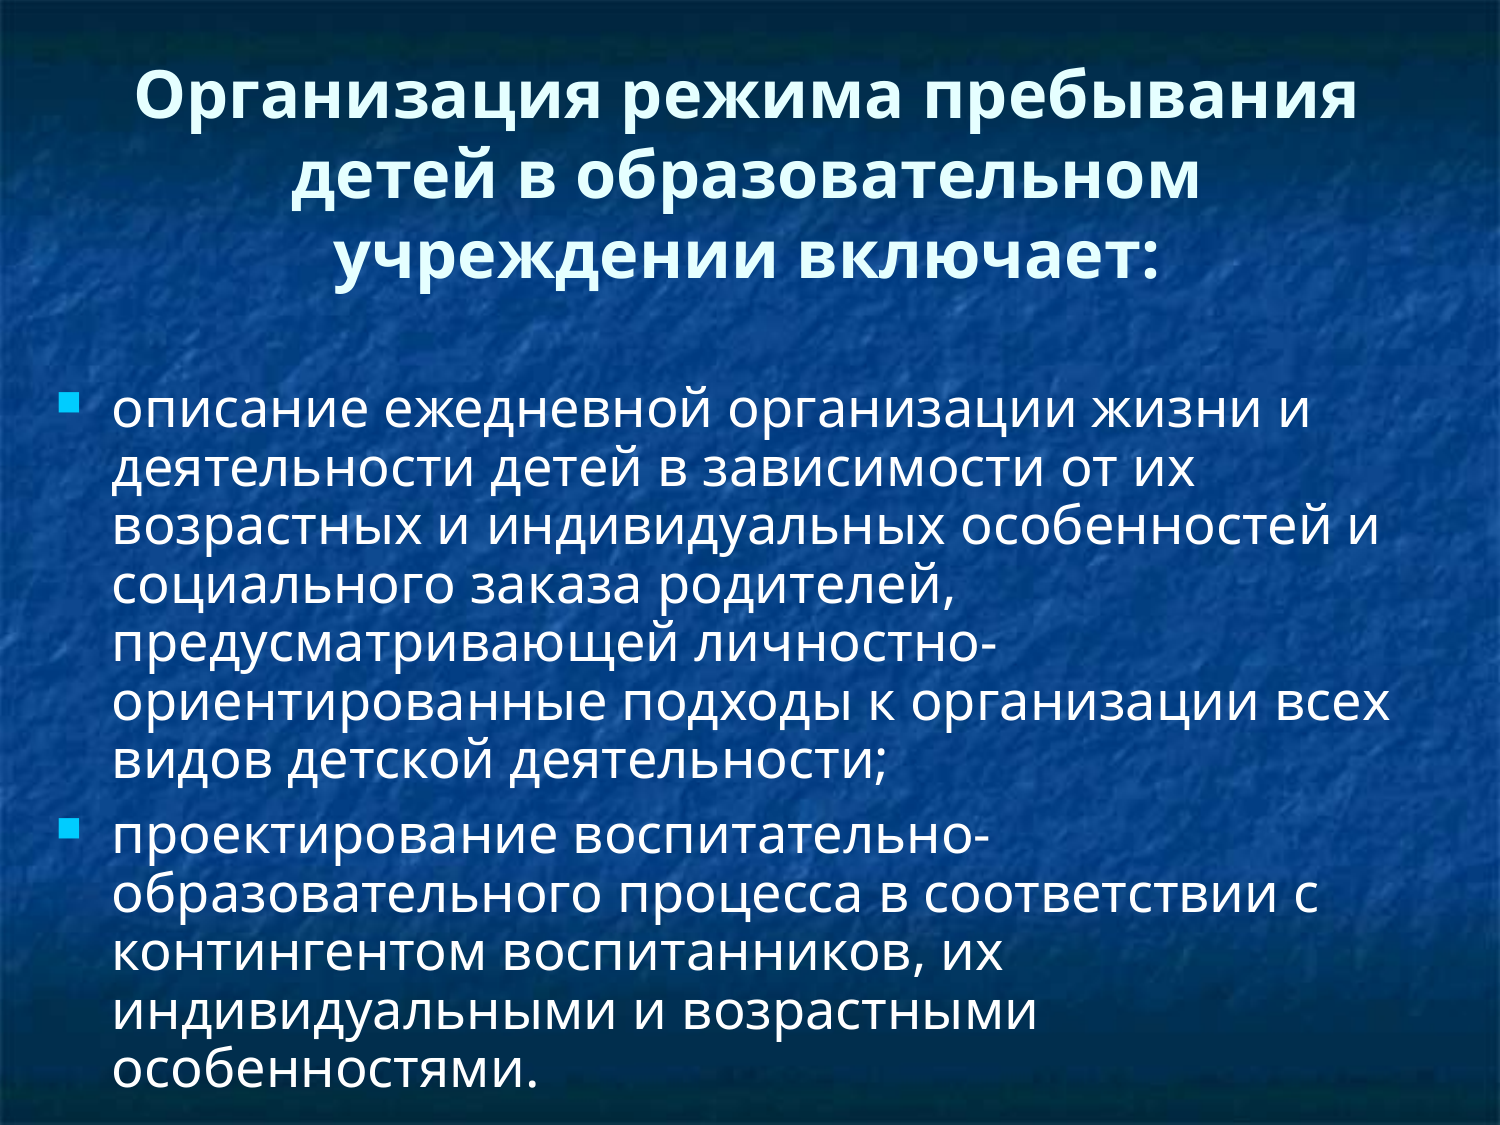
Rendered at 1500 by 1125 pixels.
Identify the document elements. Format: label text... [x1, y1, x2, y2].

picture [0, 0, 1500, 1125]
title Организация режима пребывания детей в образовательном учреждении включает: [52, 54, 1442, 291]
list описание ежедневной организации жизни и деятельности детей в зависимости от их возрастных и индивидуальных особенностей и социального заказа родителей, предусматривающей личностно-ориентированные подходы к организации всех видов детской деятельности; проектирование воспитательно-образовательного процесса в соответствии с контингентом воспитанников, их индивидуальными и возрастными особенностями. [40, 373, 1460, 1049]
